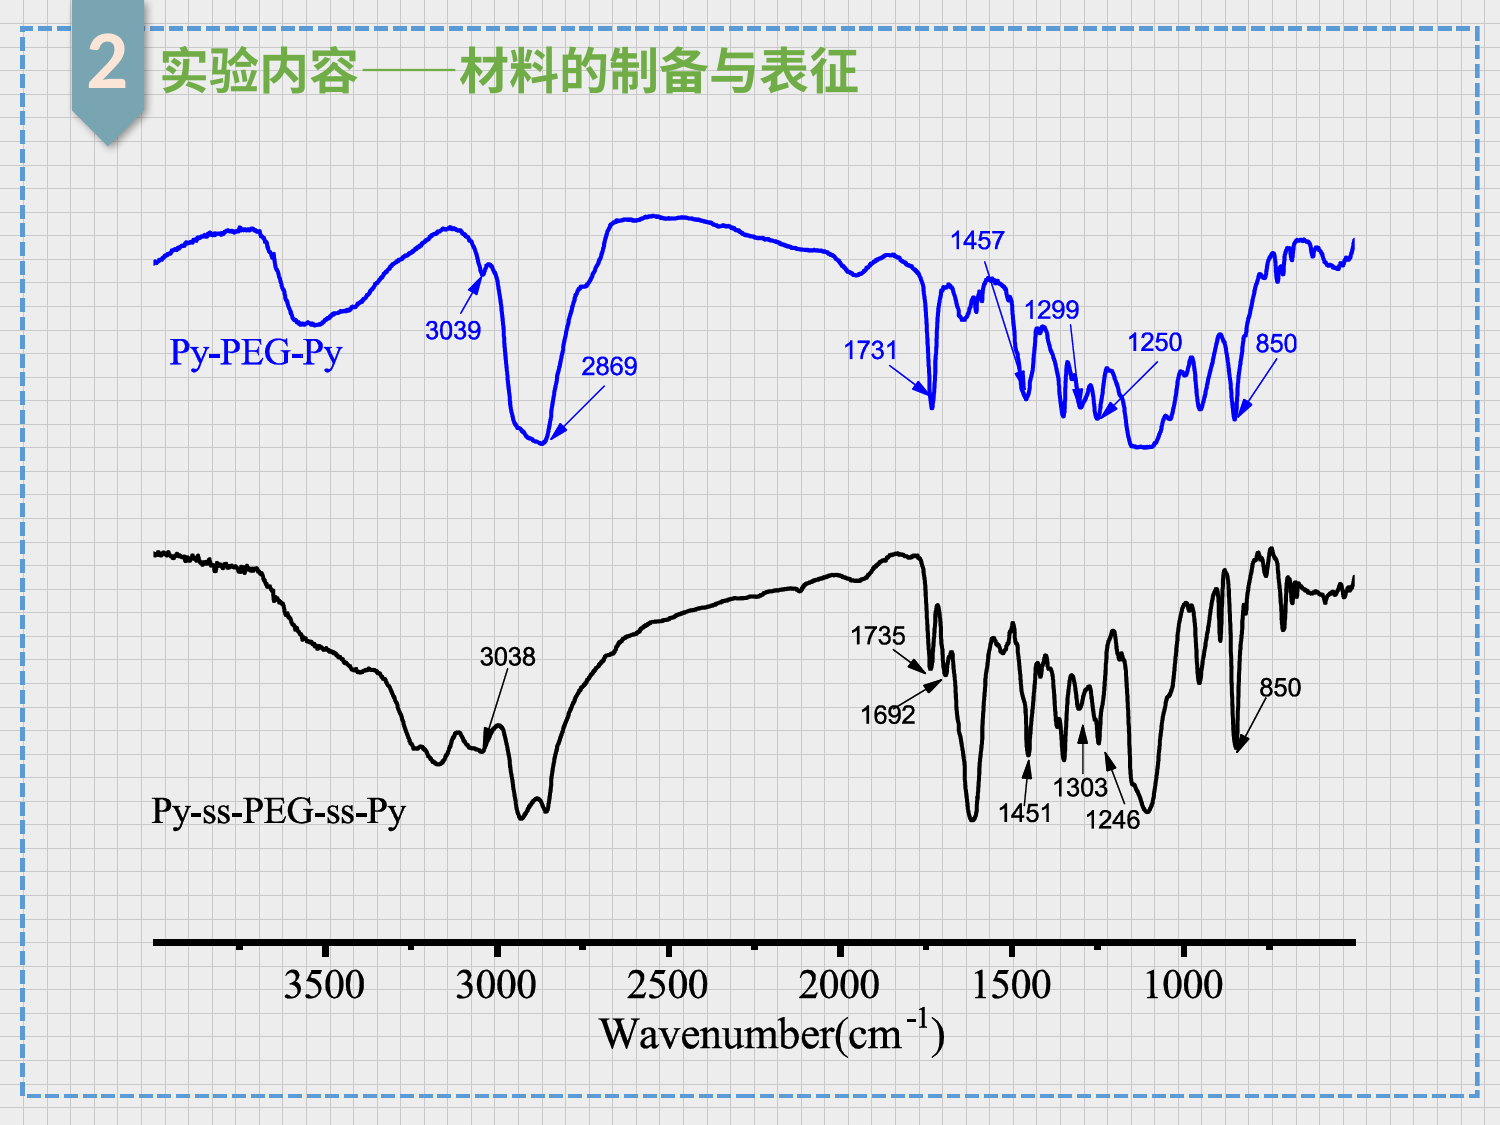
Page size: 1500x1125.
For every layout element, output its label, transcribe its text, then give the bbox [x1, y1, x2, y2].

list 2 [71, 0, 145, 123]
picture [134, 191, 1366, 1061]
list 实验内容——材料的制备与表征 [144, 35, 929, 112]
